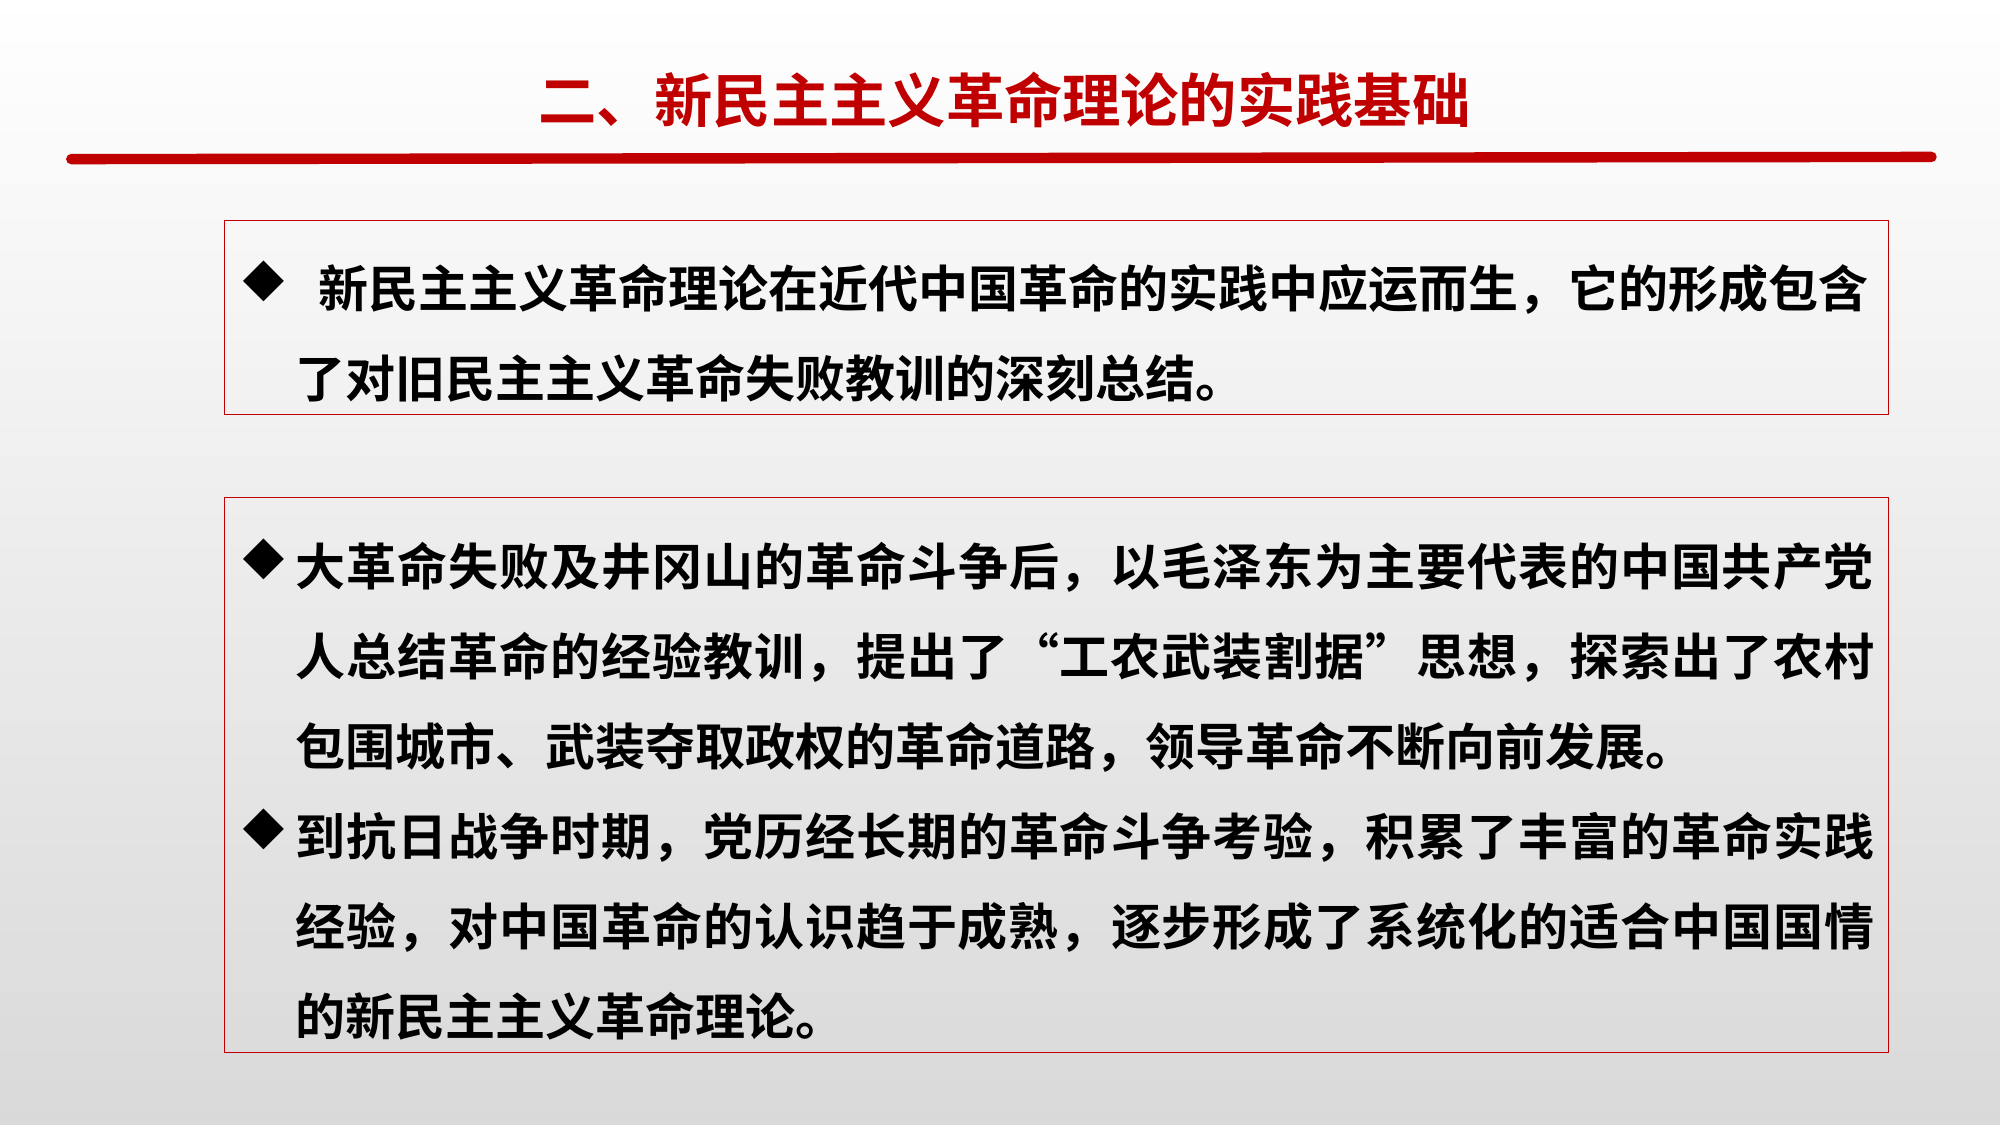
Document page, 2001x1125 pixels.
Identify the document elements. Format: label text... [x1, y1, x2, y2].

text_box 新民主主义革命理论在近代中国革命的实践中应运而生，它的形成包含了对旧民主主义革命失败教训的深刻总结。 [224, 220, 1889, 415]
text_box 大革命失败及井冈山的革命斗争后，以毛泽东为主要代表的中国共产党人总结革命的经验教训，提出了“工农武装割据”思想，探索出了农村包围城市、武装夺取政权的革命道路，领导革命不断向前发展。 到抗日战争时期，党历经长期的革命斗争考验，积累了丰富的革命实践经验，对中国革命的认识趋于成熟，逐步形成了系统化的适合中国国情的新民主主义革命理论。 [224, 497, 1889, 1053]
text_box 二、新民主主义革命理论的实践基础 [523, 56, 1505, 142]
